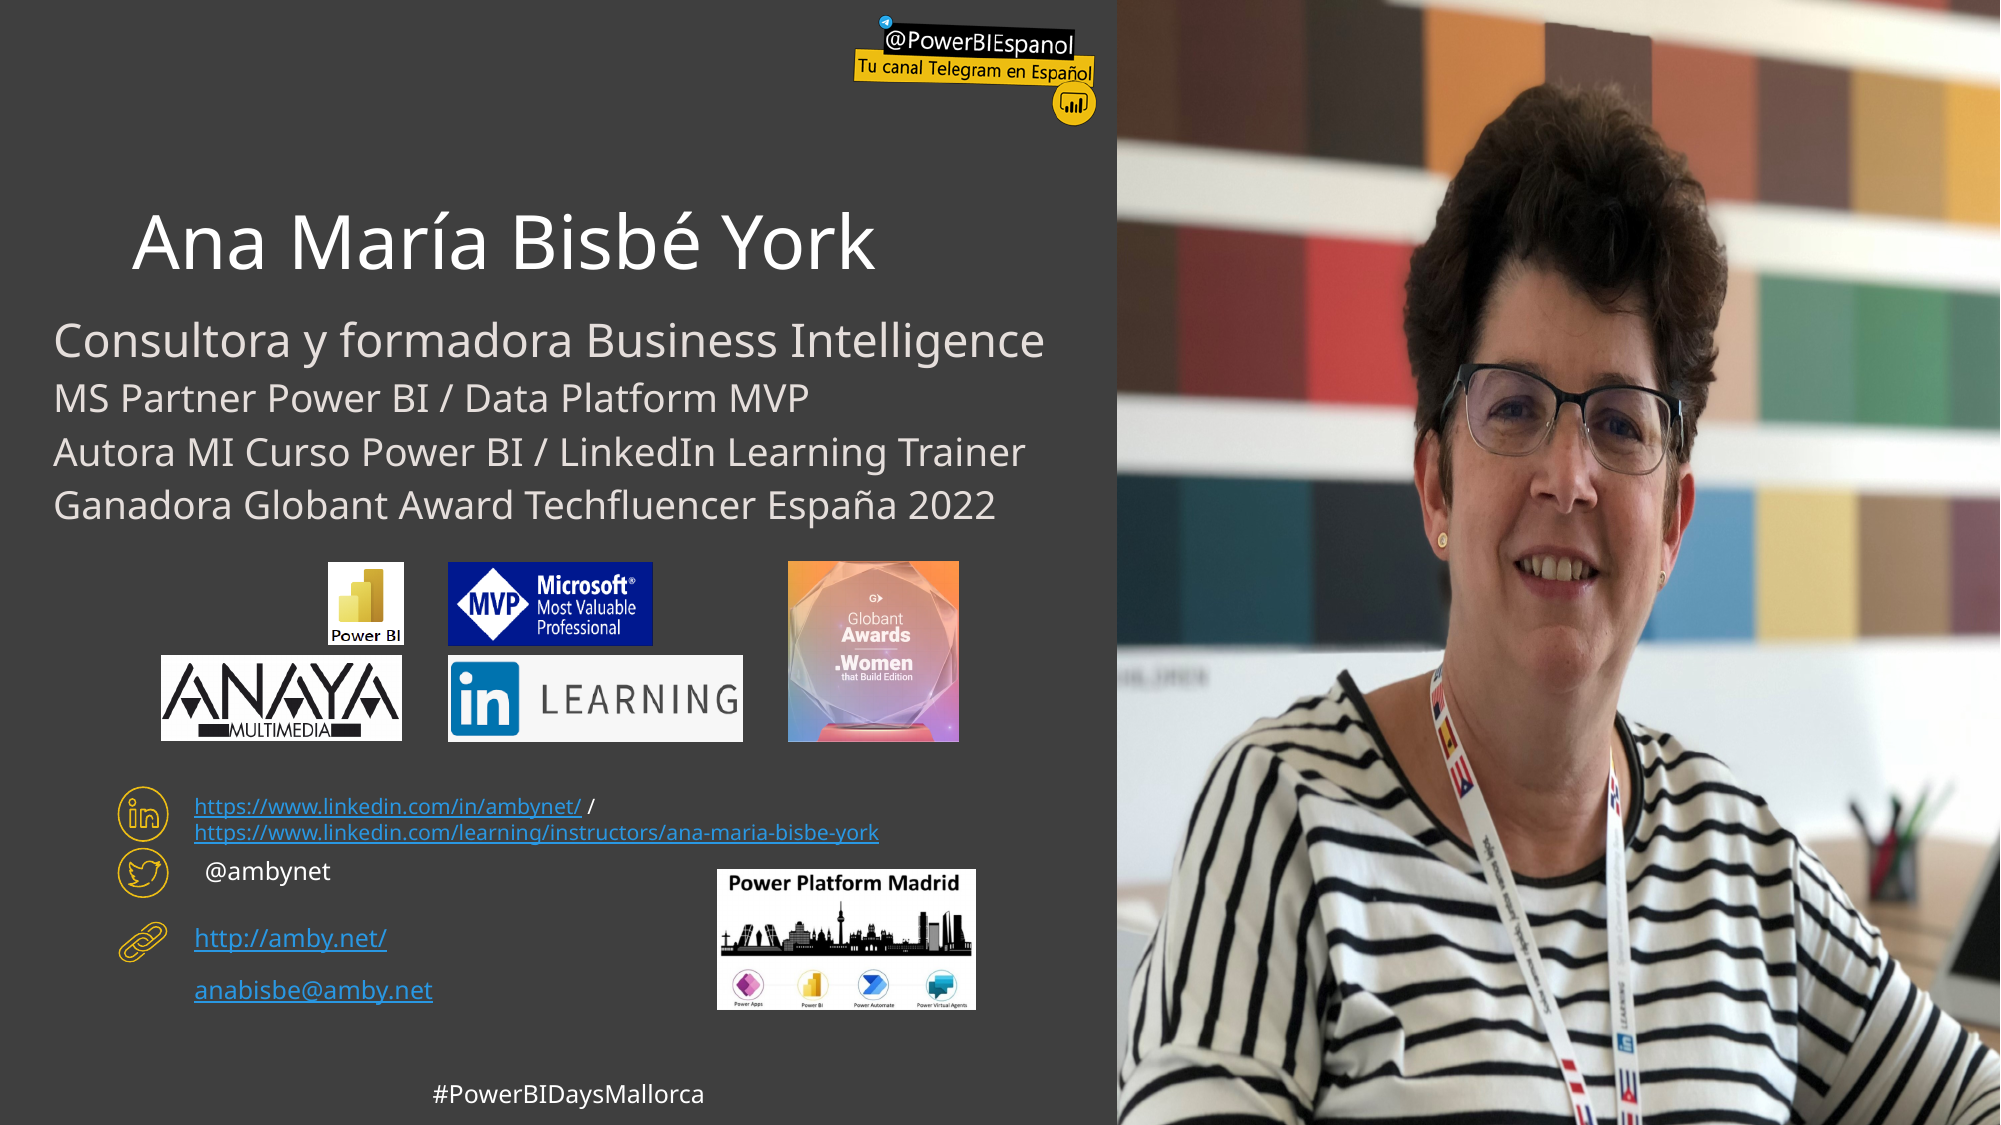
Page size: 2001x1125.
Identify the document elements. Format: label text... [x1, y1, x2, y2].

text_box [117, 786, 169, 842]
picture [448, 562, 653, 646]
list Consultora y formadora Business Intelligence MS Partner Power BI / Data Platform MVP Autora MI Curso Power BI / LinkedIn Learning Trainer Ganadora Globant Award Techfluencer España 2022 [38, 309, 1073, 563]
title Ana María Bisbé York [117, 197, 1000, 298]
picture [853, 12, 1097, 129]
text_box @ambynet [189, 851, 1067, 919]
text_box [117, 847, 169, 899]
picture [717, 869, 976, 1011]
picture [788, 561, 959, 743]
picture [1117, 0, 2000, 1125]
picture [161, 655, 402, 741]
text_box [117, 921, 169, 963]
text_box http://amby.net/ anabisbe@amby.net [179, 915, 1056, 1031]
picture [448, 655, 743, 742]
picture [328, 562, 404, 645]
text_box https://www.linkedin.com/in/ambynet/ / https://www.linkedin.com/learning/instructors/ana-maria-bisbe-york [179, 786, 1056, 854]
